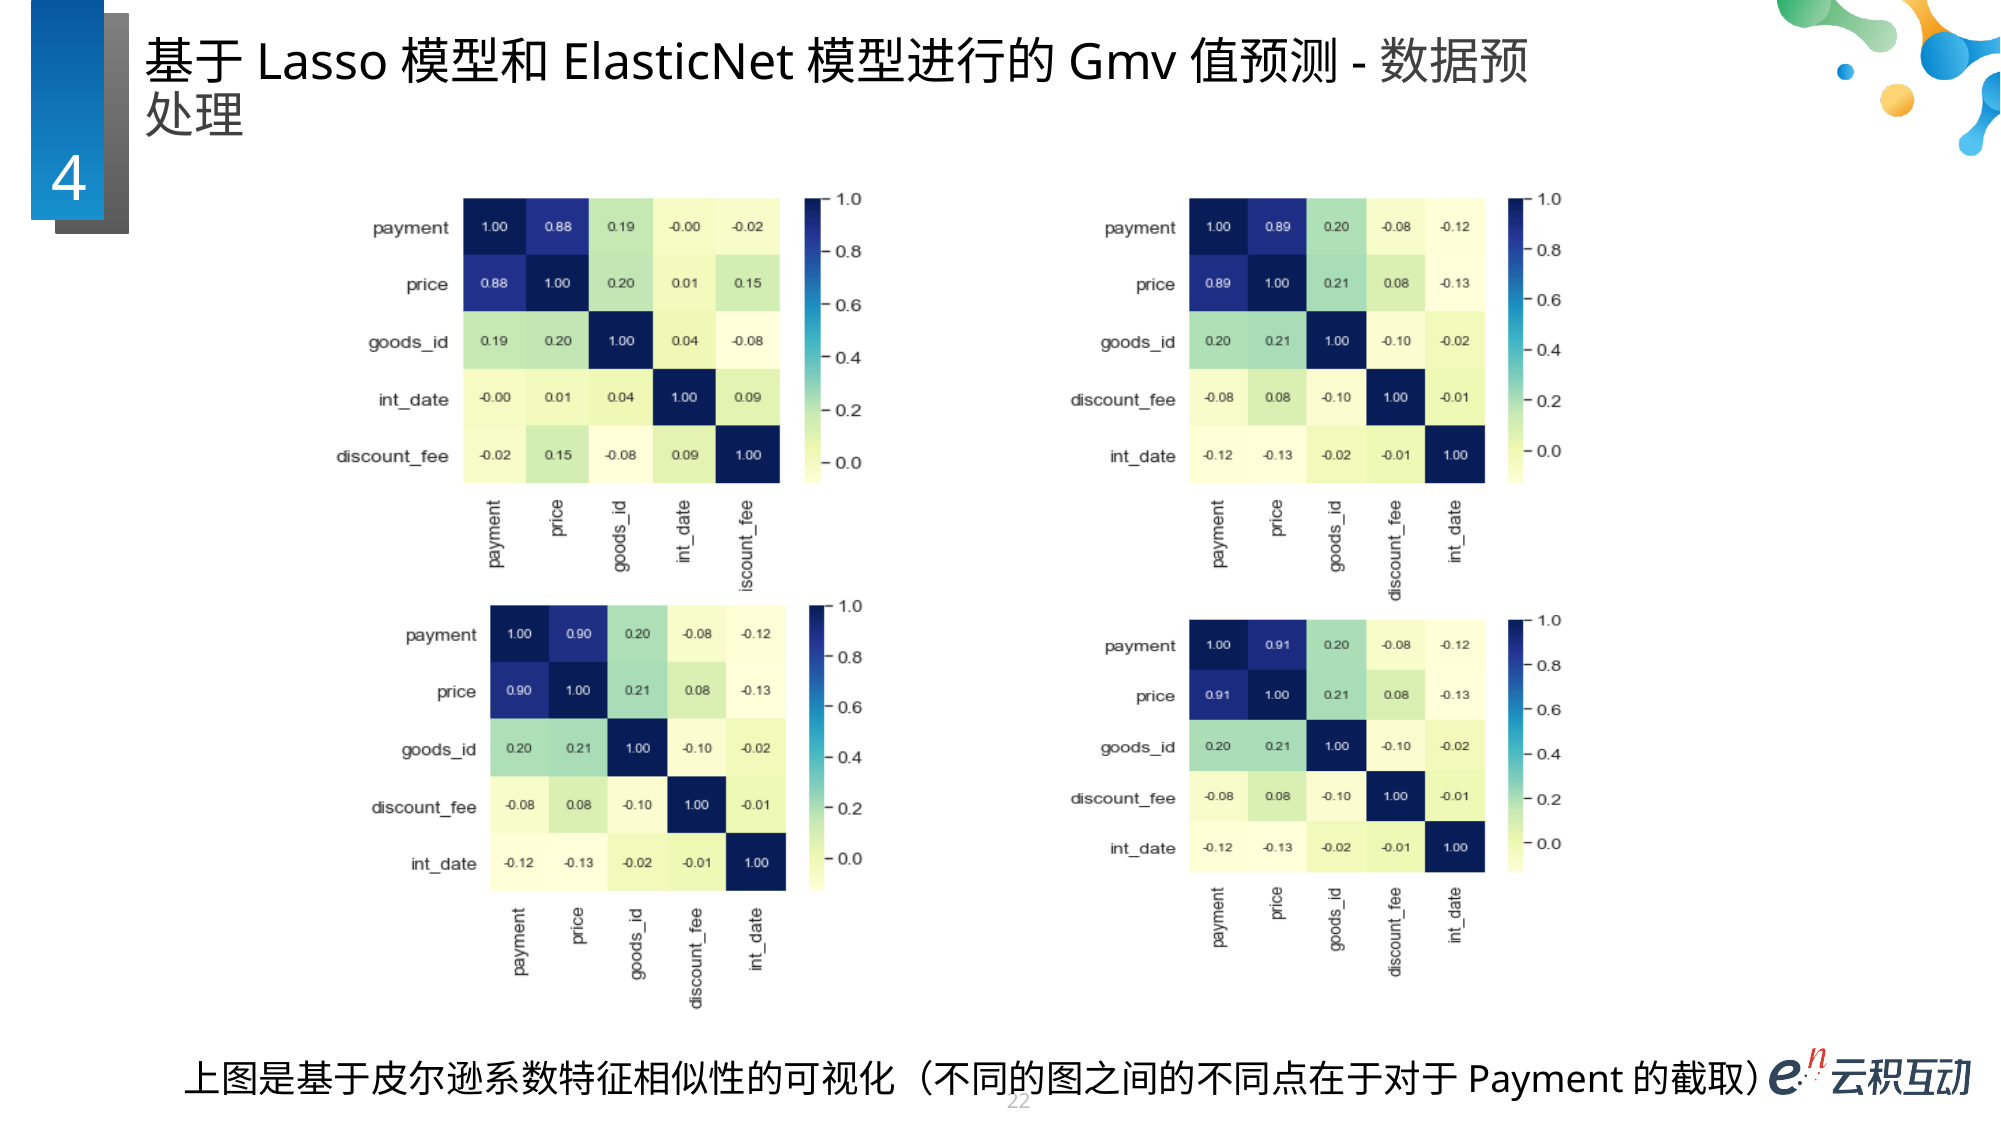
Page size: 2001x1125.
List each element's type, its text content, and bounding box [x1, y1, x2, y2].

picture [1060, 184, 1571, 983]
title 基于Lasso模型和ElasticNet模型进行的Gmv值预测-数据预处理 [129, 28, 1586, 90]
picture [325, 184, 872, 1016]
subtitle 4 [36, 130, 96, 207]
picture [1846, 1048, 1971, 1095]
text_box 上图是基于皮尔逊系数特征相似性的可视化（不同的图之间的不同点在于对于Payment的截取） [168, 1047, 1846, 1108]
picture [1777, 0, 2001, 156]
